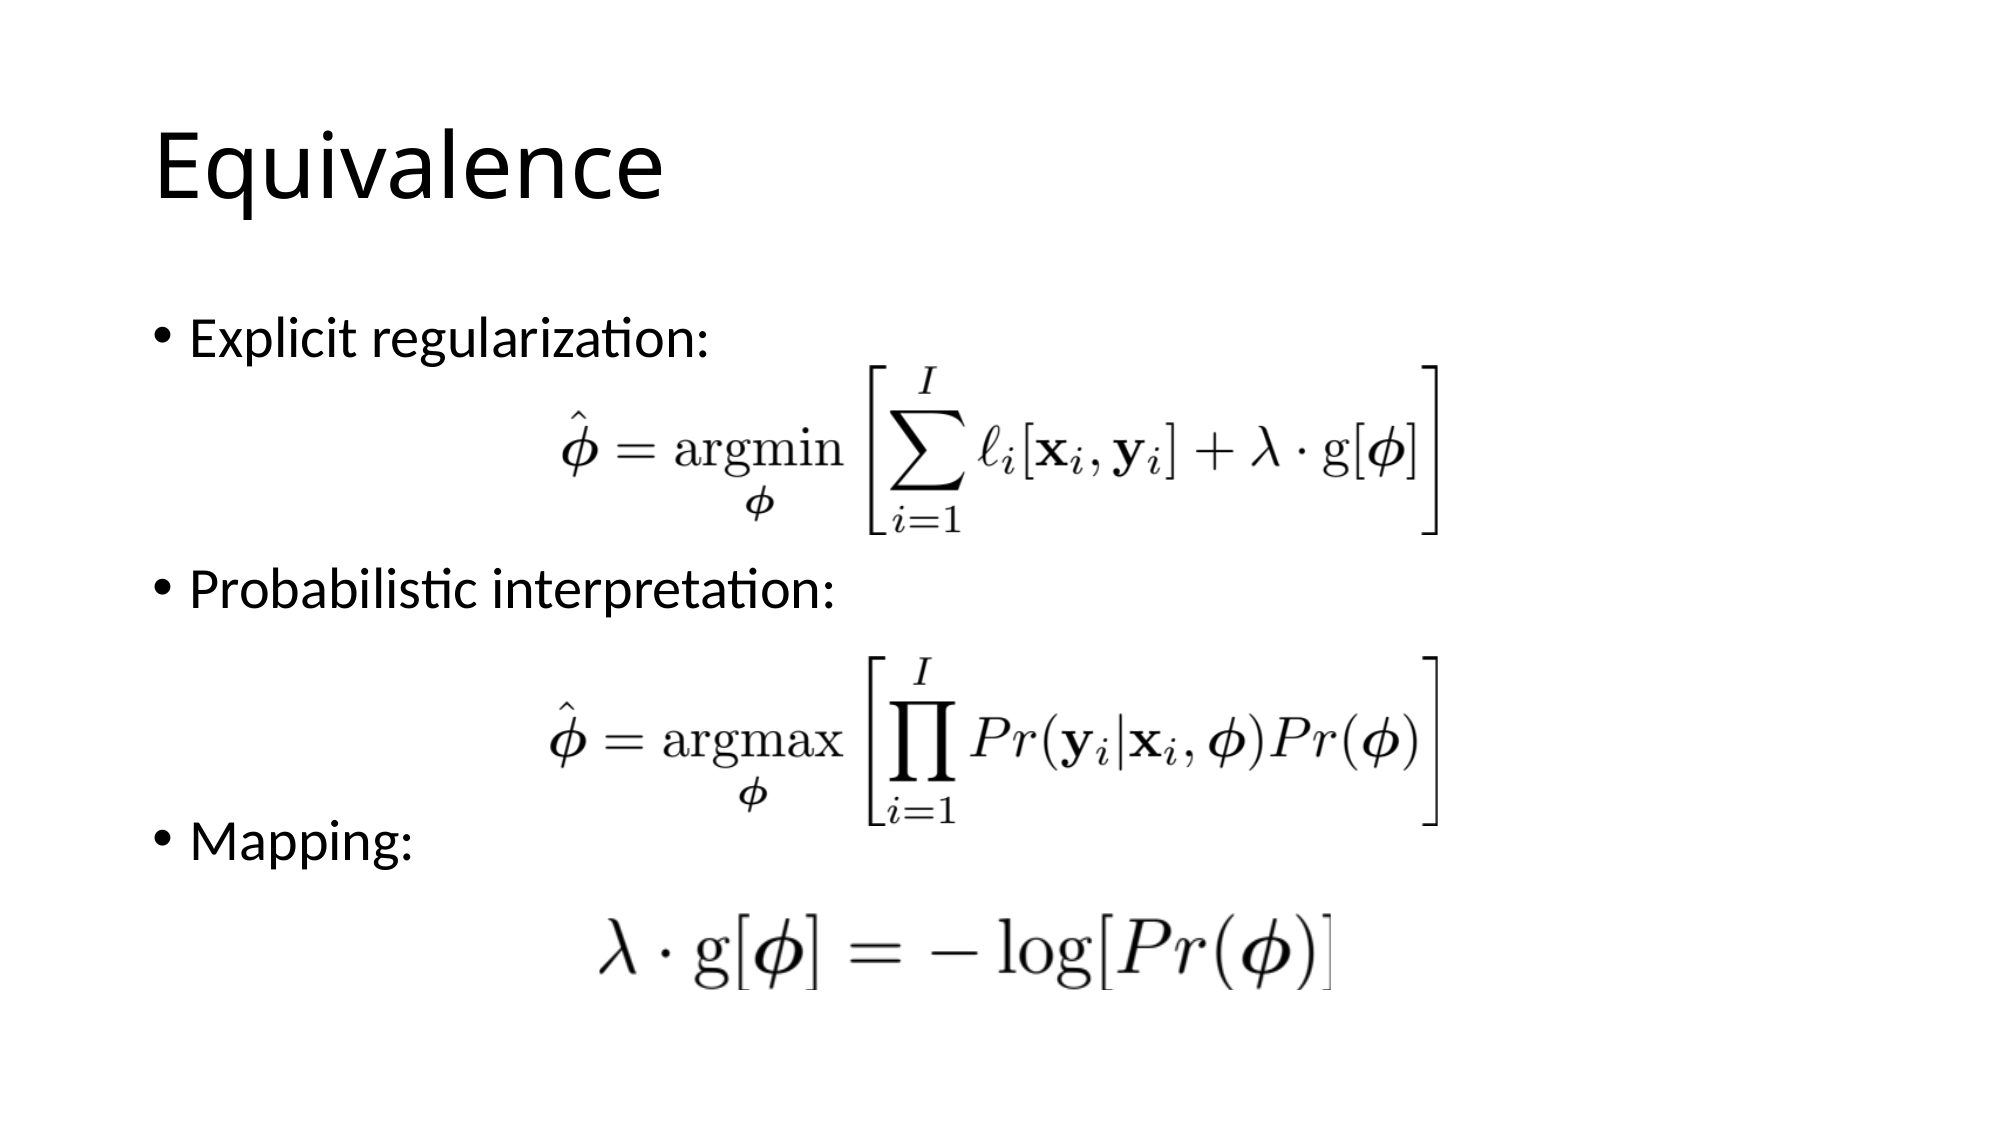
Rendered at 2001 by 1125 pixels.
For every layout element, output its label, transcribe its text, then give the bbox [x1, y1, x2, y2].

picture [599, 912, 1331, 990]
picture [562, 364, 1438, 535]
picture [549, 655, 1438, 826]
title Equivalence [137, 59, 1863, 278]
list Explicit regularization: Probabilistic interpretation: Mapping: [137, 299, 1863, 1014]
